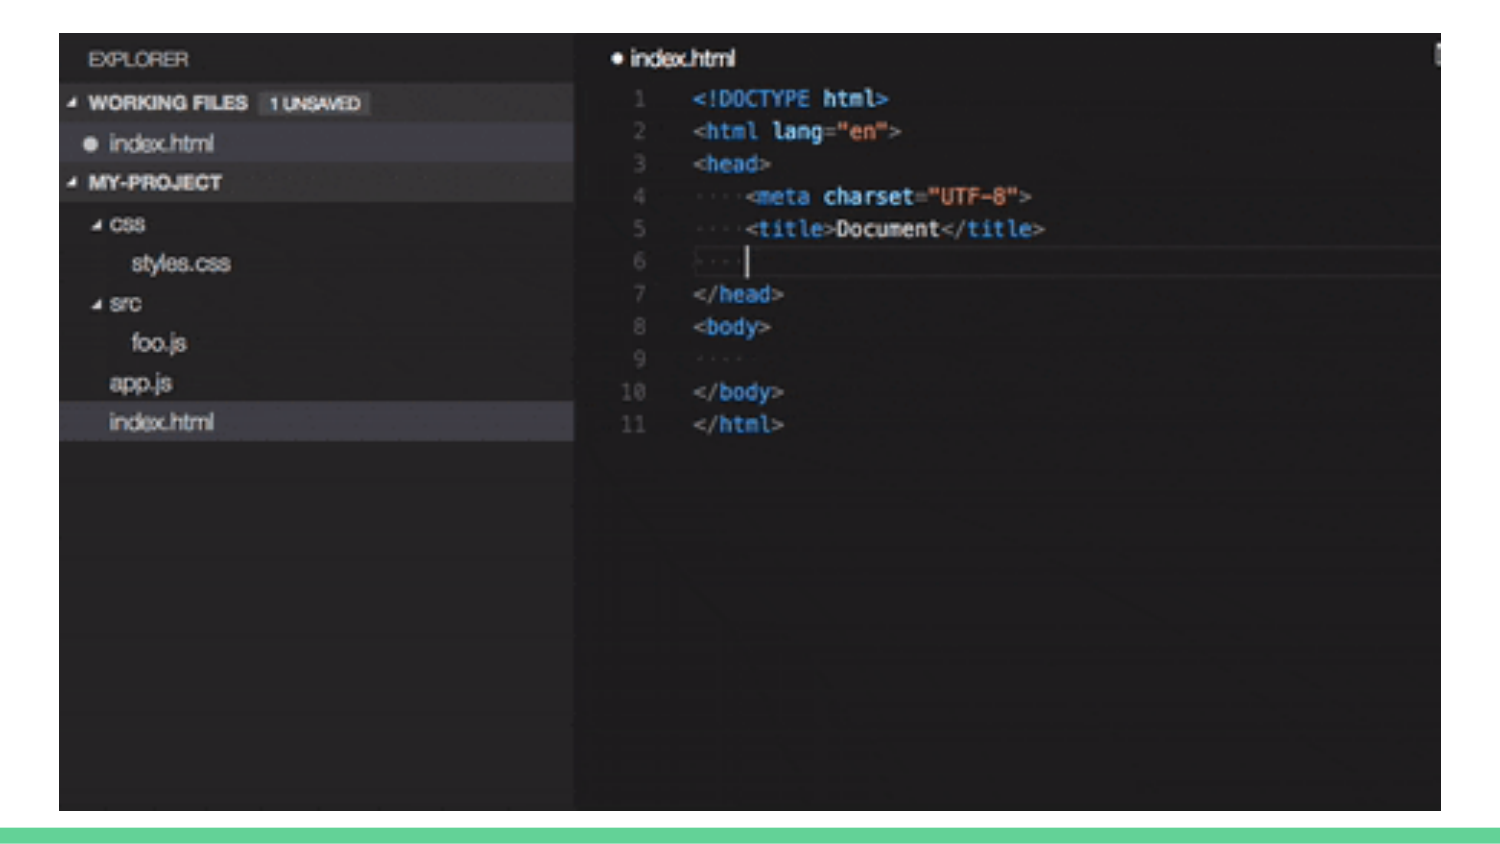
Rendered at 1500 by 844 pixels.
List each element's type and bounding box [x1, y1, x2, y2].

picture [59, 33, 1441, 811]
